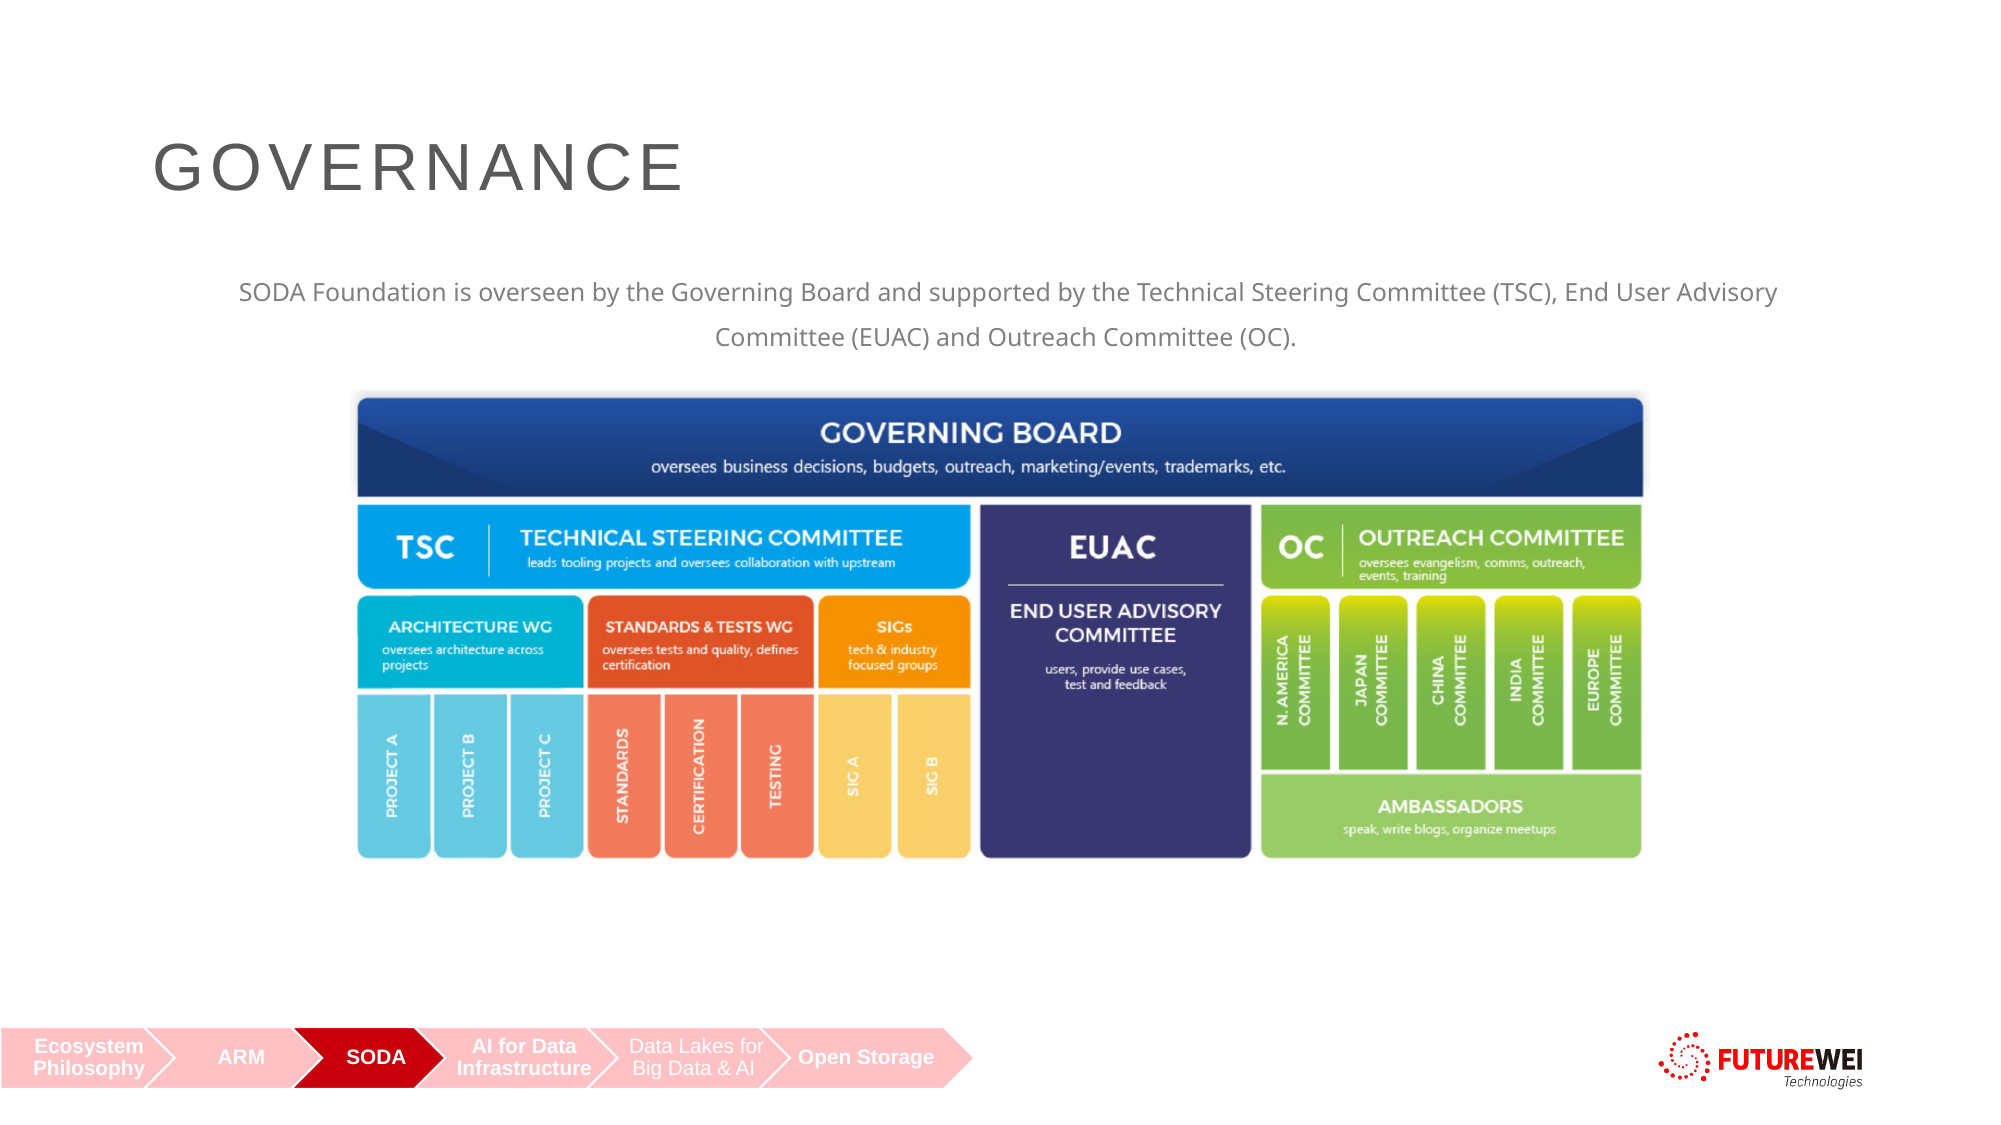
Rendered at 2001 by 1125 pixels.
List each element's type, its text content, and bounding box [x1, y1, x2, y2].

picture [1638, 1011, 1882, 1102]
title GOVERNANCE [137, 59, 1863, 278]
picture [349, 390, 1651, 868]
text_box SODA Foundation is overseen by the Governing Board and supported by the Technical Steering Committee (TSC), End User Advisory Committee (EUAC) and Outreach Committee (OC). [194, 254, 1825, 404]
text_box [0, 1027, 975, 1089]
